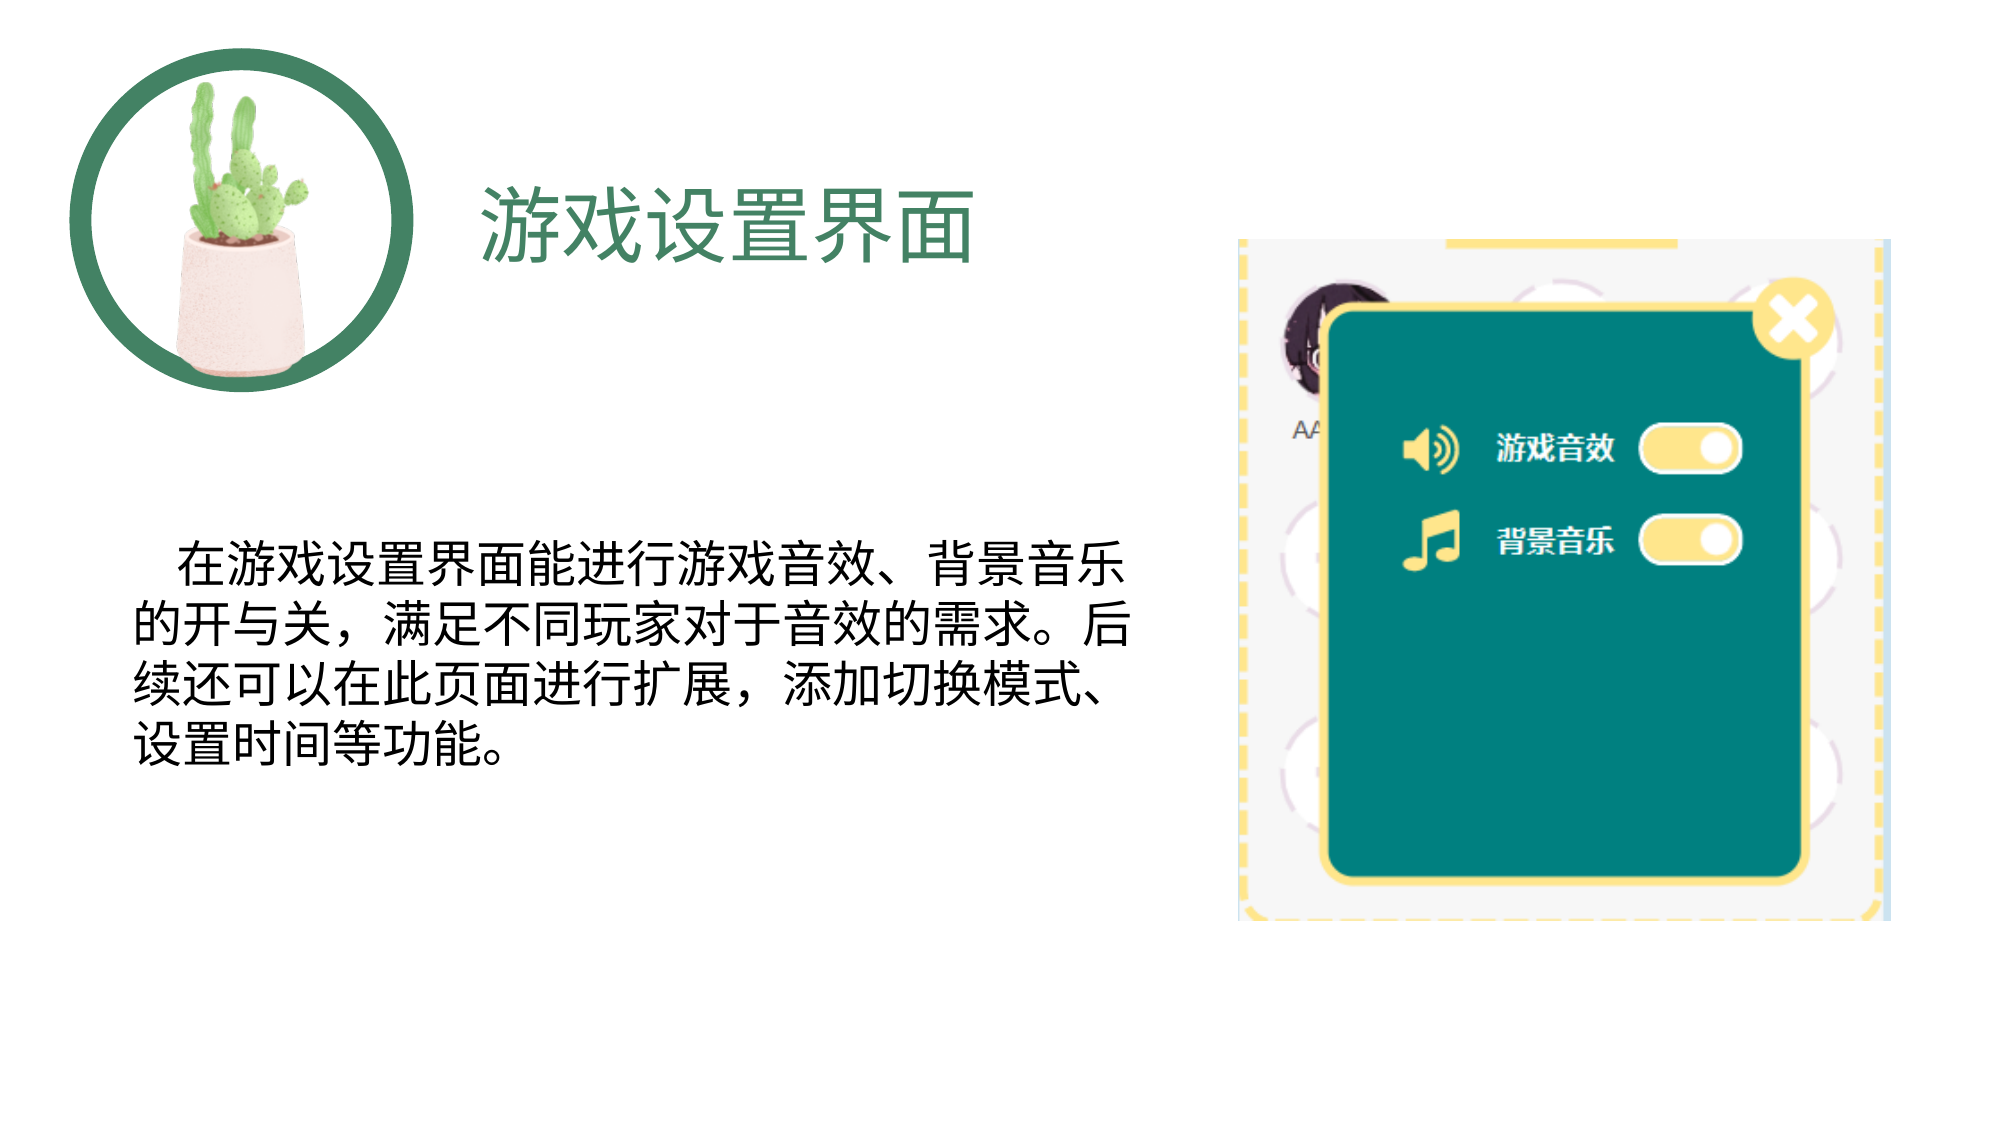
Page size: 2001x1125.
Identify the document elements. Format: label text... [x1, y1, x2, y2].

text_box 在游戏设置界面能进行游戏音效、背景音乐的开与关，满足不同玩家对于音效的需求。后续还可以在此页面进行扩展，添加切换模式、设置时间等功能。 [117, 525, 1178, 921]
picture [117, 48, 372, 417]
text_box 游戏设置界面 [463, 166, 979, 275]
text_box [68, 100, 117, 341]
text_box [372, 106, 415, 334]
picture [1238, 239, 1891, 921]
